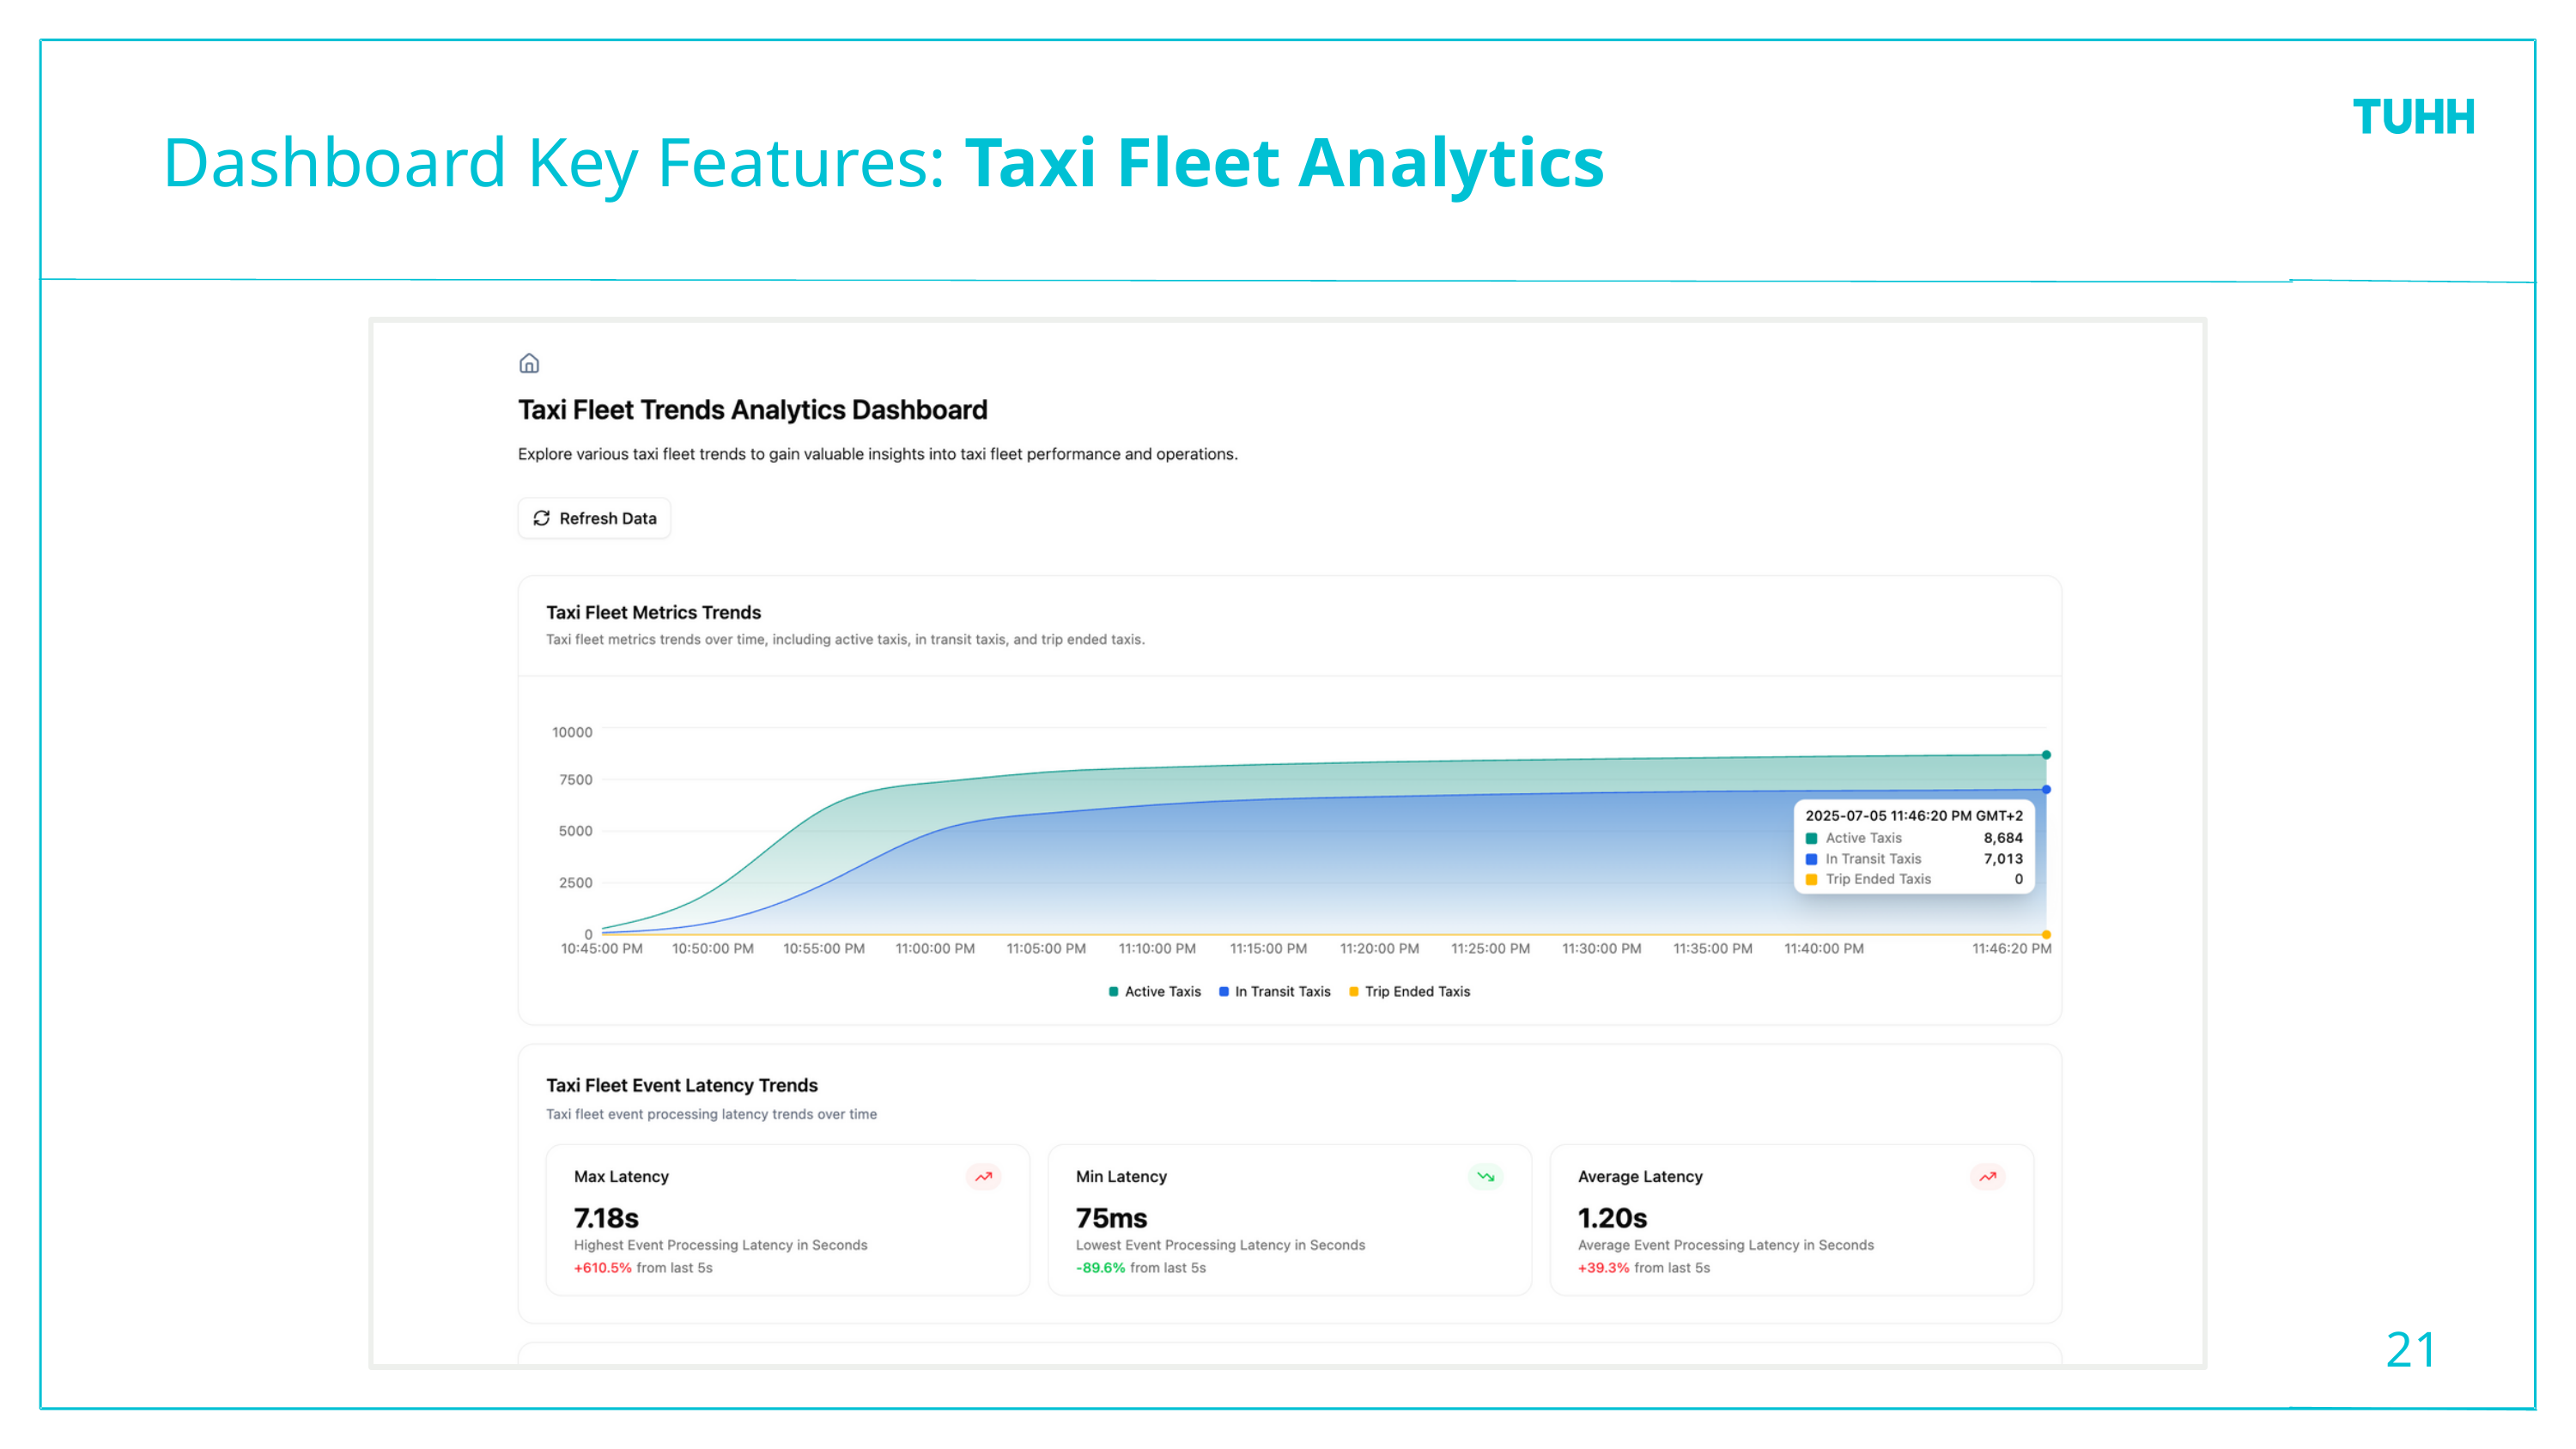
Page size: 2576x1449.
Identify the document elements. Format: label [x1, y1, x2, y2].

text_box [2353, 99, 2475, 134]
text_box [161, 63, 2202, 261]
text_box [2306, 1301, 2521, 1397]
text_box [39, 38, 2537, 1410]
